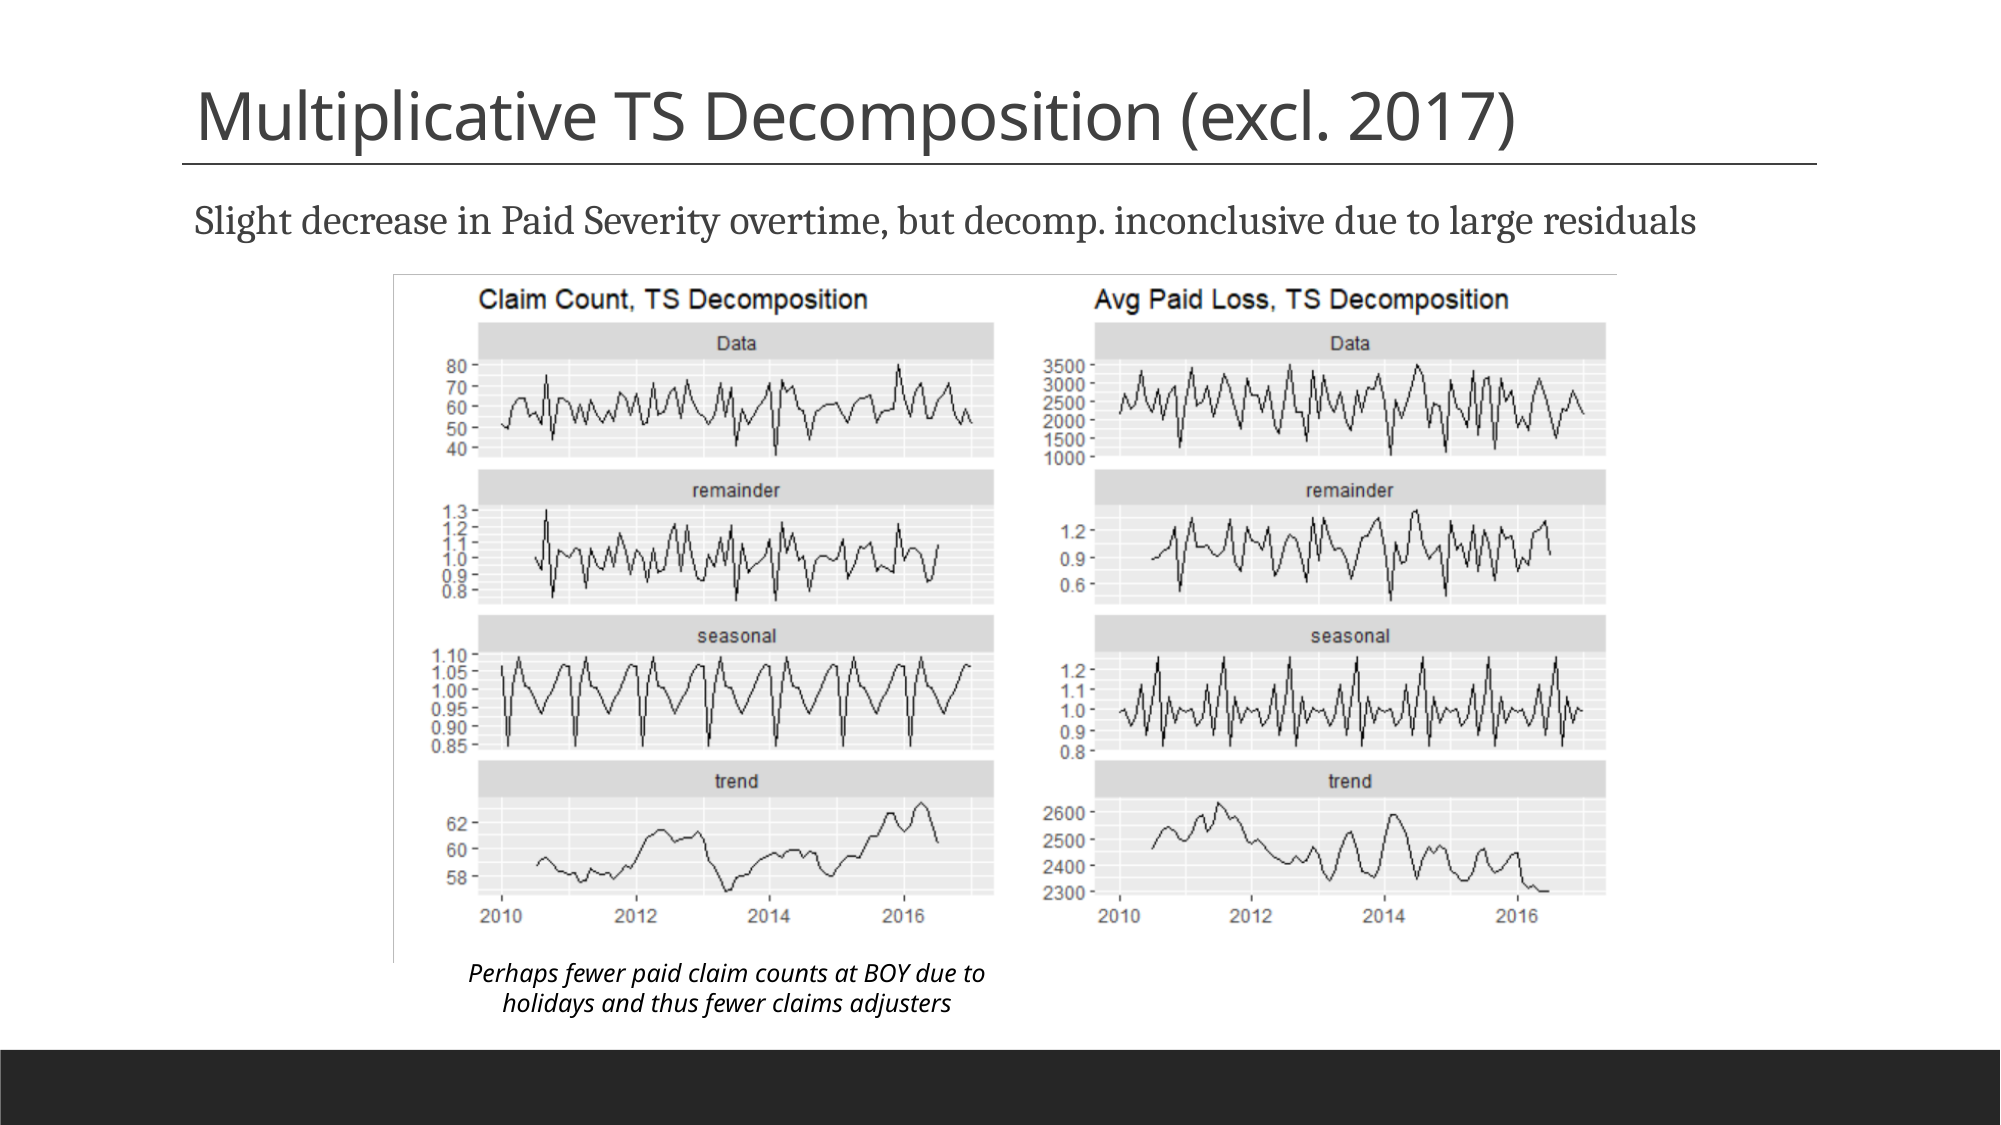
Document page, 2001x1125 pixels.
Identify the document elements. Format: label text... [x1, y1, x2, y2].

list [393, 274, 1617, 964]
list Slight decrease in Paid Severity overtime, but decomp. inconclusive due to large residuals [180, 180, 1830, 250]
title Multiplicative TS Decomposition (excl. 2017) [180, 70, 1830, 163]
text_box Perhaps fewer paid claim counts at BOY due to holidays and thus fewer claims adjusters [429, 970, 1025, 1025]
